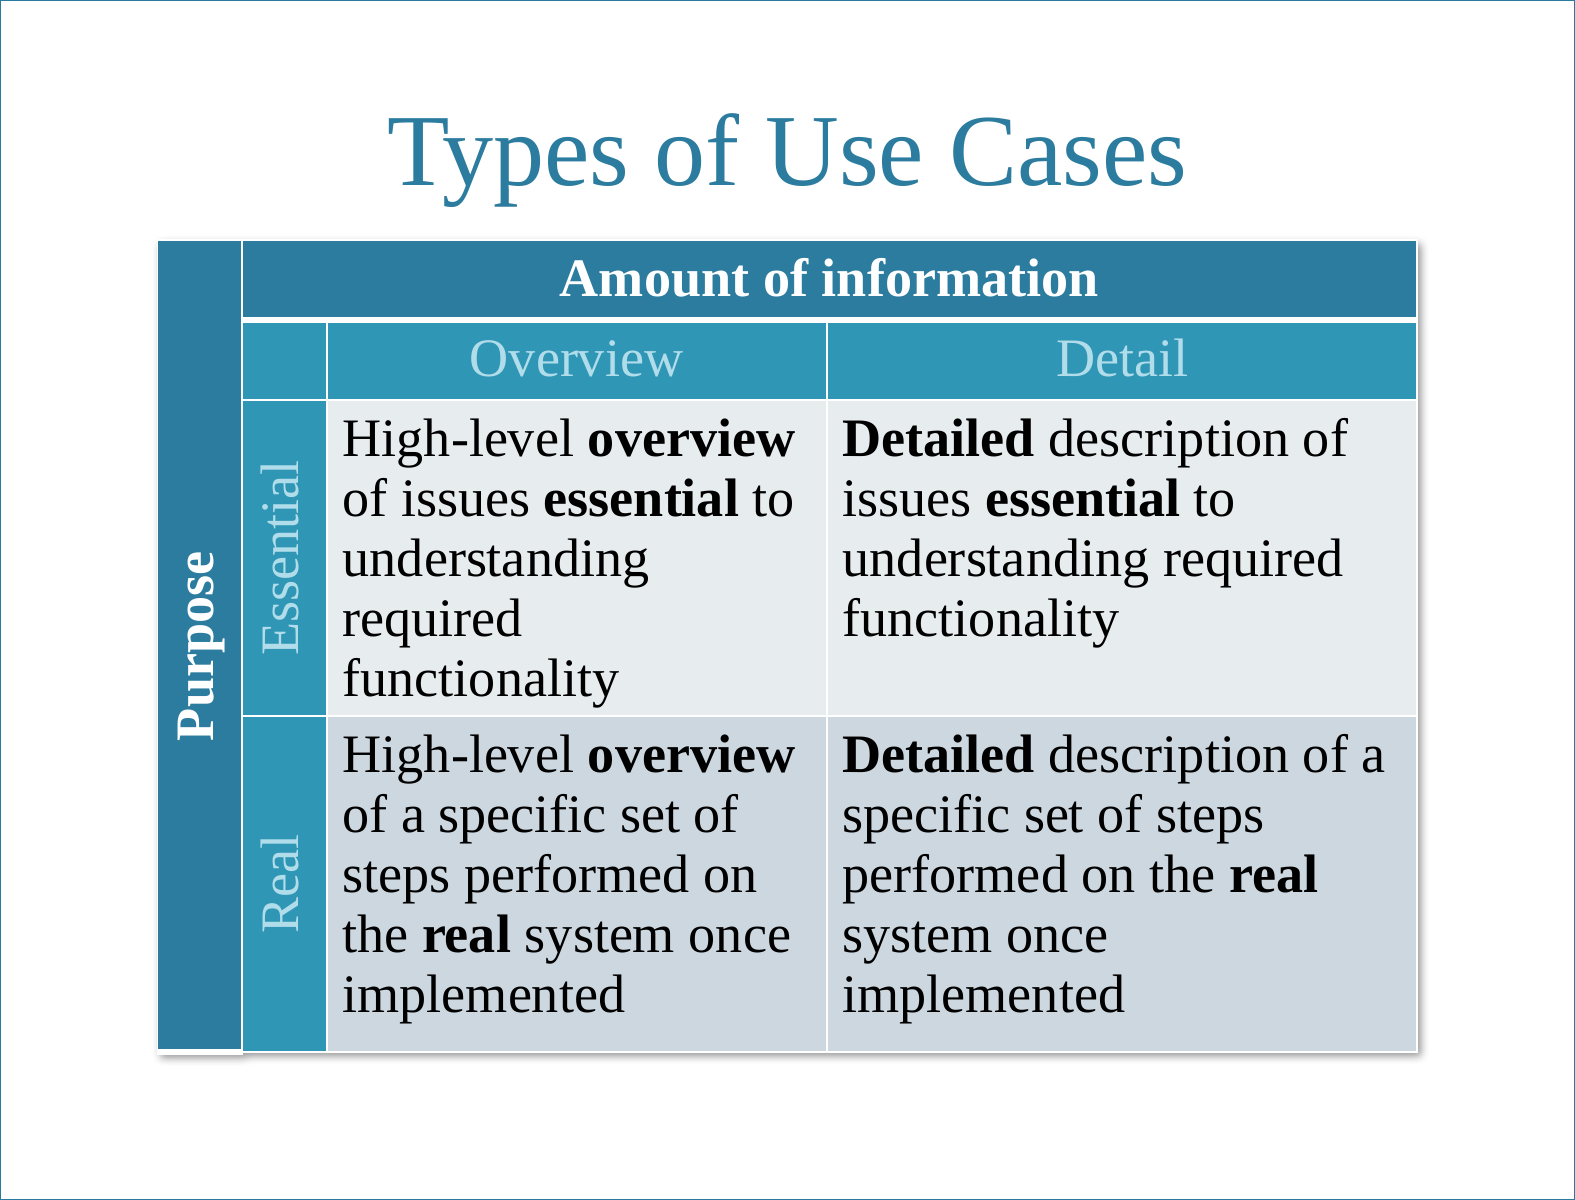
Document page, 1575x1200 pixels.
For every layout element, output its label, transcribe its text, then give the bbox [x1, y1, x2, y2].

table_header Purpose [158, 241, 241, 1049]
table_cell High-level overview of issues essential to understanding required functionality [328, 401, 826, 715]
table_cell Detailed description of issues essential to understanding required functionality [828, 401, 1416, 715]
table_cell Overview [328, 323, 826, 399]
table_cell Essential [243, 401, 326, 715]
table_cell Real [243, 717, 326, 1051]
table_header Amount of information [243, 241, 1416, 317]
table_cell [243, 323, 326, 399]
table_cell Detail [828, 323, 1416, 399]
table_cell High-level overview of a specific set of steps performed on the real system once implemented [328, 717, 826, 1051]
table_cell Detailed description of a specific set of steps performed on the real system once implemented [828, 717, 1416, 1051]
title Types of Use Cases [94, 18, 1480, 214]
